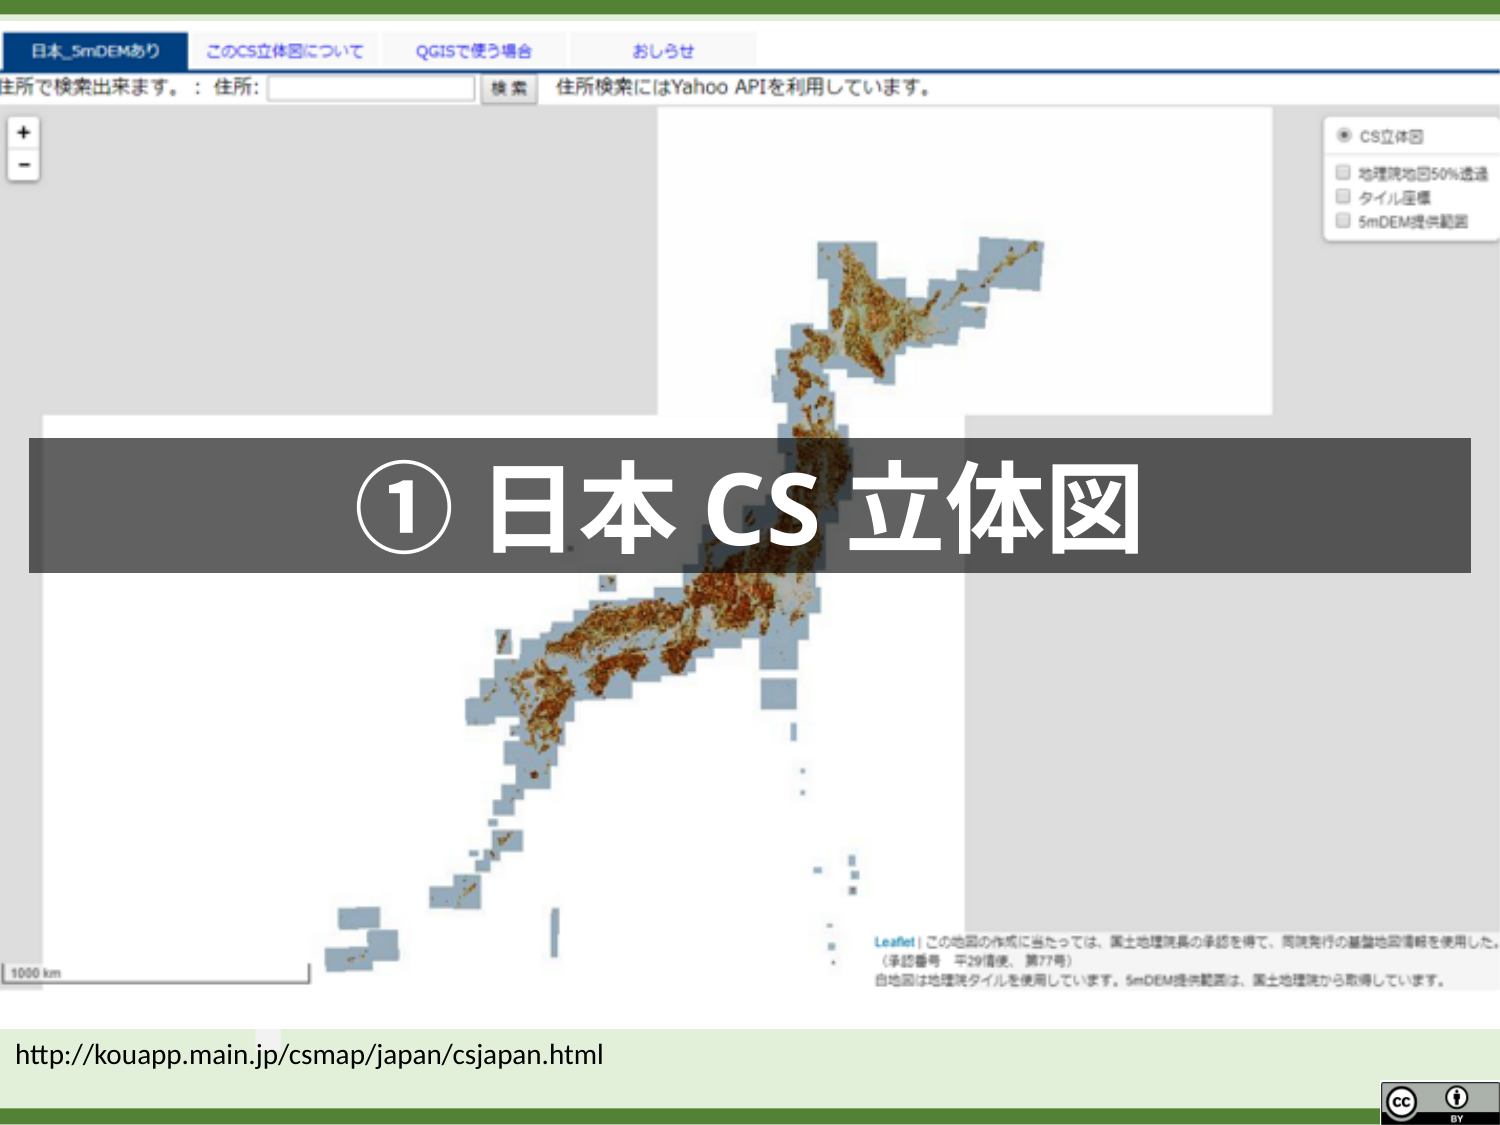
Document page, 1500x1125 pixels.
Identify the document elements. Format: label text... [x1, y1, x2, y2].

picture [0, 21, 1500, 1029]
picture [1380, 1080, 1500, 1125]
text_box http://kouapp.main.jp/csmap/japan/csjapan.html [0, 1029, 840, 1078]
